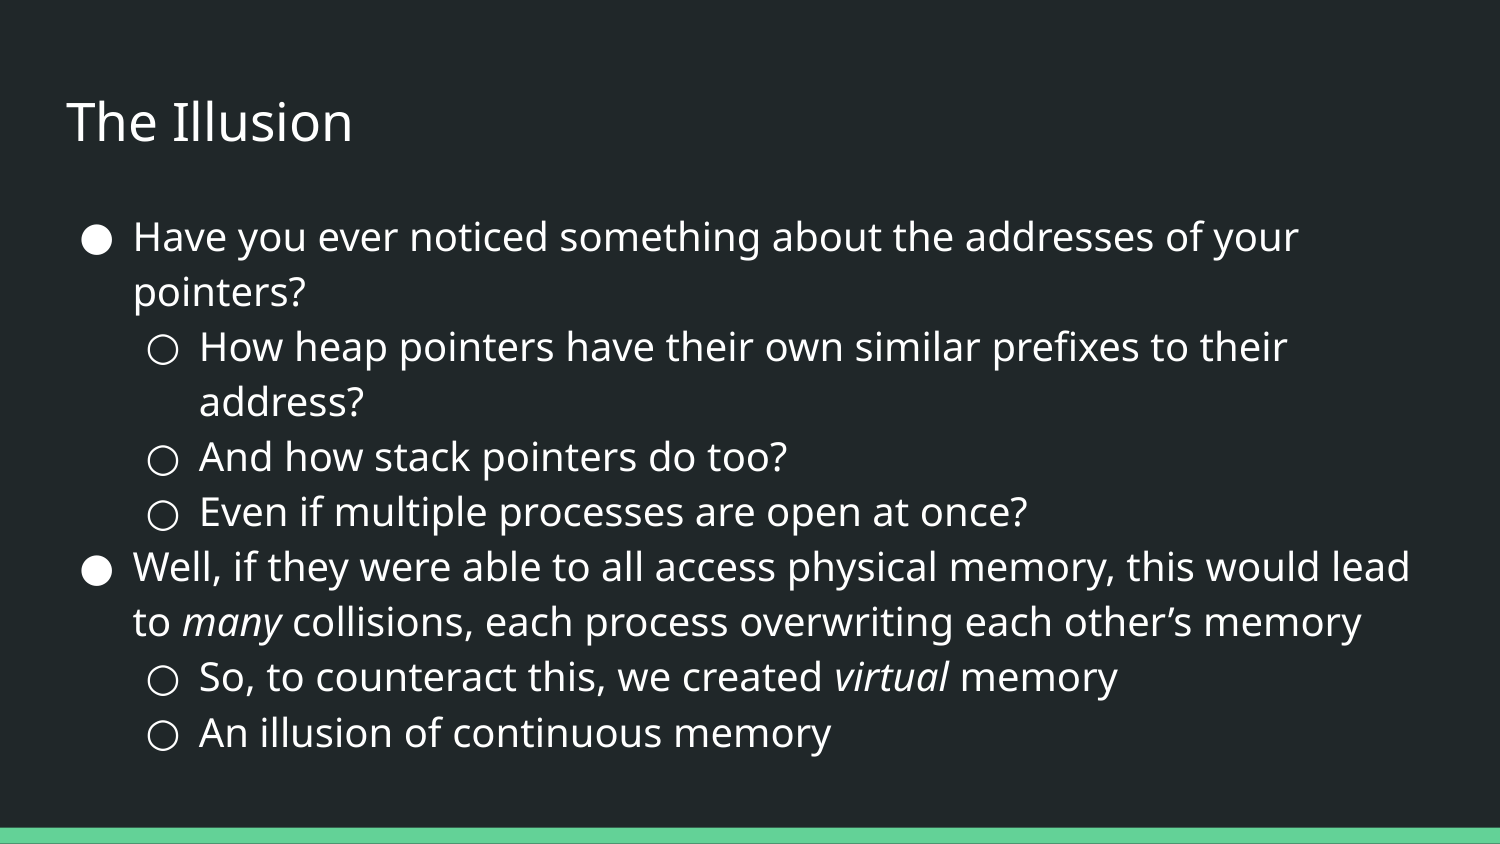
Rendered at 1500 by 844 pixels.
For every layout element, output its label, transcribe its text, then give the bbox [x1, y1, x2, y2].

title The Illusion [51, 72, 1449, 167]
list Have you ever noticed something about the addresses of your pointers? How heap pointers have their own similar prefixes to their address? And how stack pointers do too? Even if multiple processes are open at once? Well, if they were able to all access physical memory, this would lead to many collisions, each process overwriting each other’s memory So, to counteract this, we created virtual memory An illusion of continuous memory [51, 189, 1449, 812]
